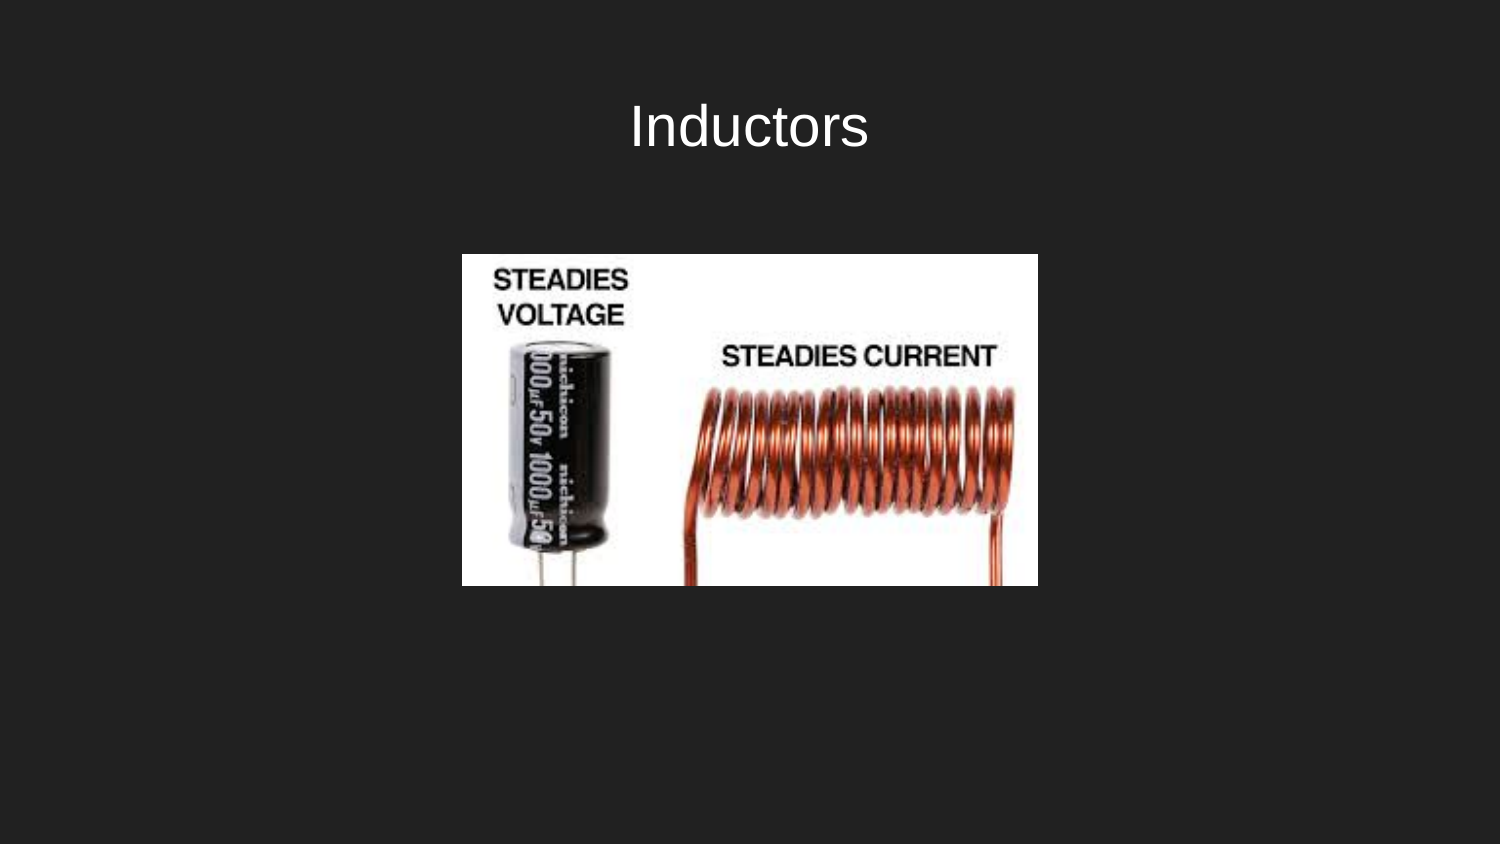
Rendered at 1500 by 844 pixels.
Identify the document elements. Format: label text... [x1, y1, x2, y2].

title Inductors [51, 72, 1449, 167]
picture [462, 253, 1038, 586]
